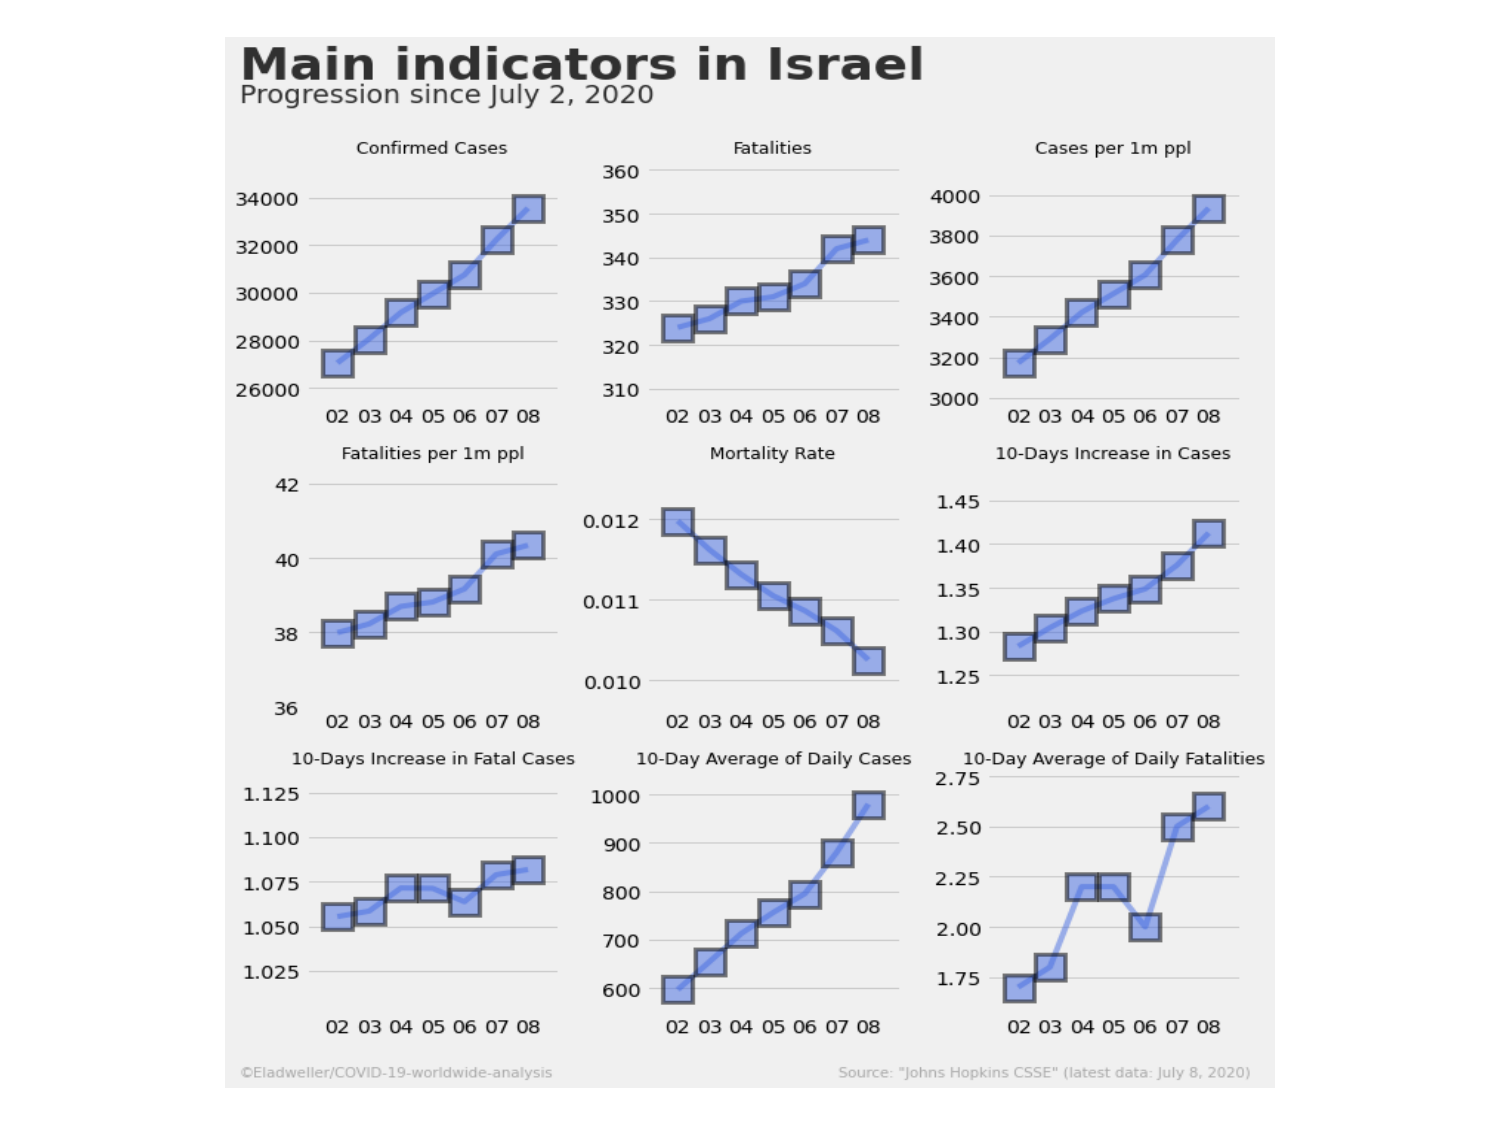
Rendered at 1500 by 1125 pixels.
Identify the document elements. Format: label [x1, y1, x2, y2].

picture [224, 37, 1276, 1088]
